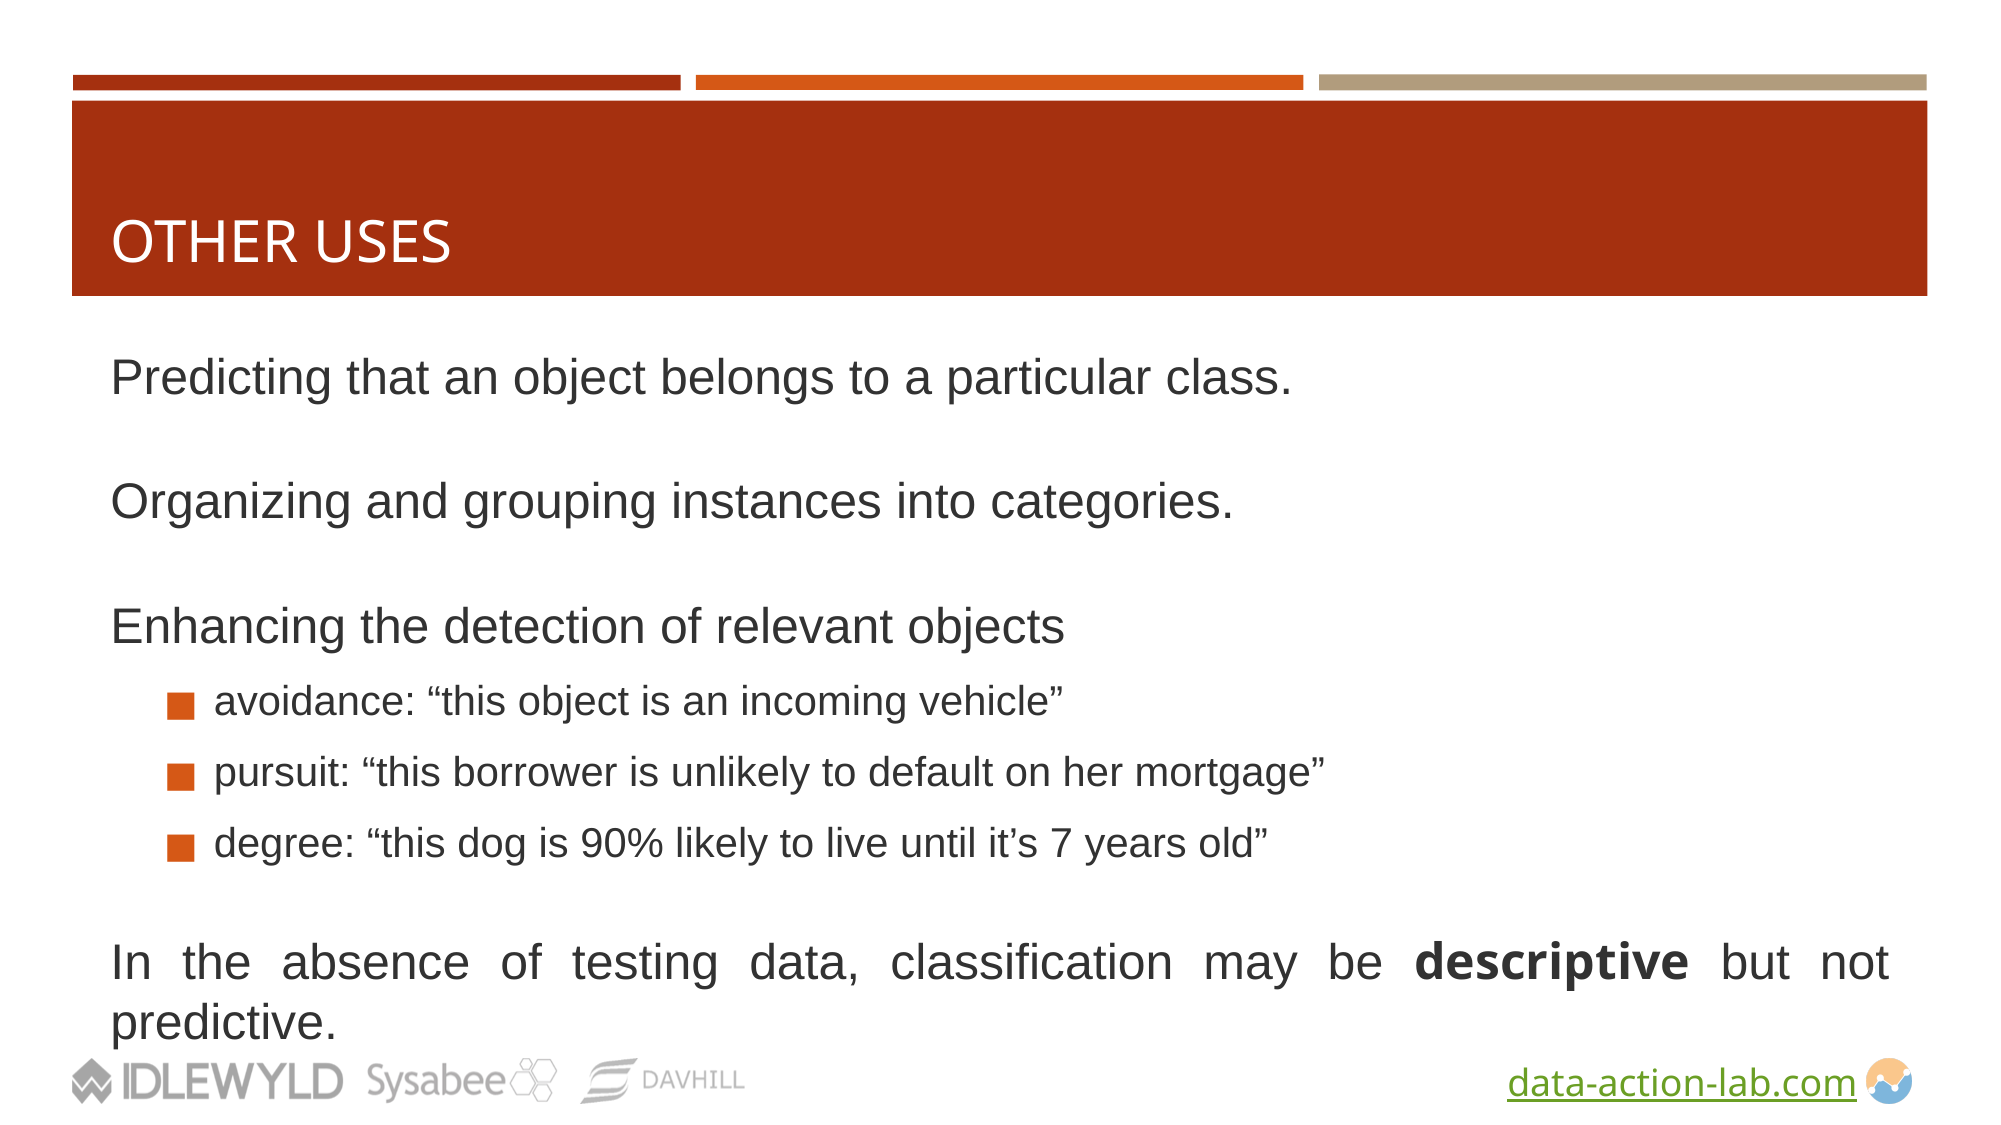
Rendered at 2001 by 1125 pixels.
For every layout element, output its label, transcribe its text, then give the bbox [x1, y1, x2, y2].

list Predicting that an object belongs to a particular class. Organizing and grouping instances into categories. Enhancing the detection of relevant objects avoidance: “this object is an incoming vehicle” pursuit: “this borrower is unlikely to default on her mortgage” degree: “this dog is 90% likely to live until it’s 7 years old” In the absence of testing data, classification may be descriptive but not predictive. [95, 357, 1905, 1037]
picture [72, 1058, 745, 1104]
title OTHER USES [95, 115, 1905, 282]
